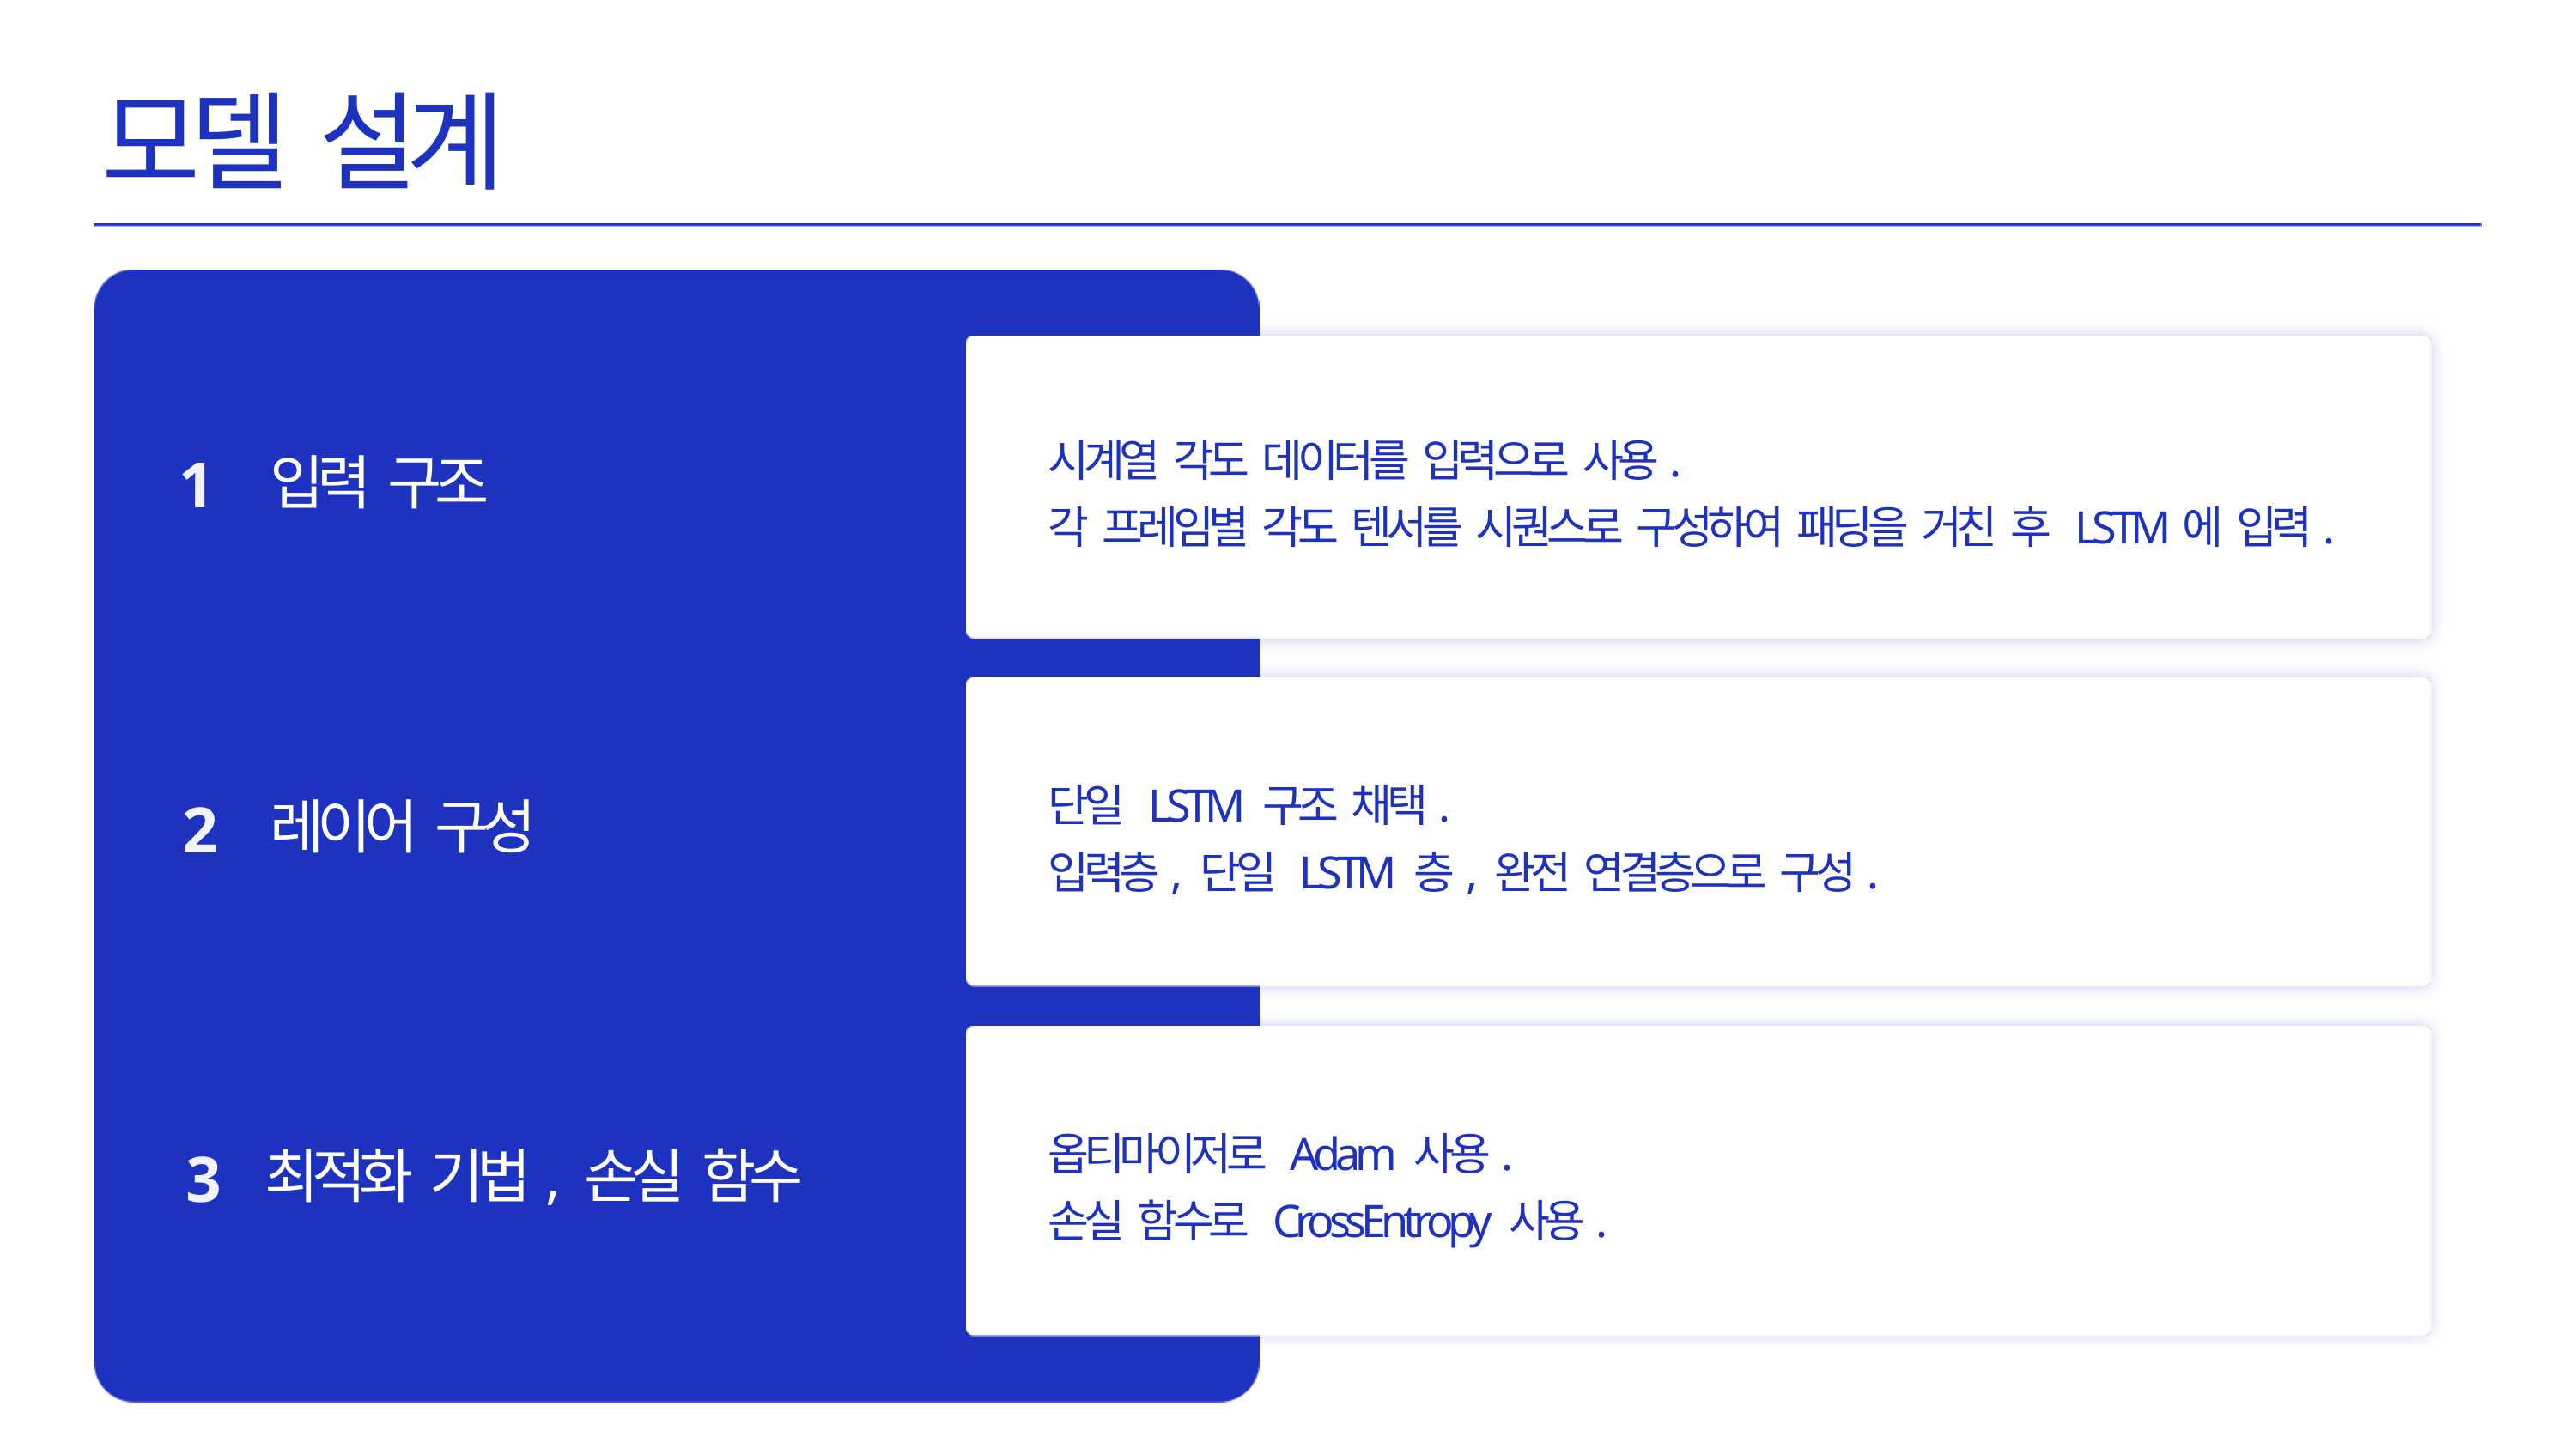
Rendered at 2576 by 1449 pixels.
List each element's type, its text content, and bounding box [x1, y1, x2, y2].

picture [94, 270, 2432, 1403]
picture [94, 223, 2482, 227]
text_box 모델 설계 [101, 68, 2505, 219]
